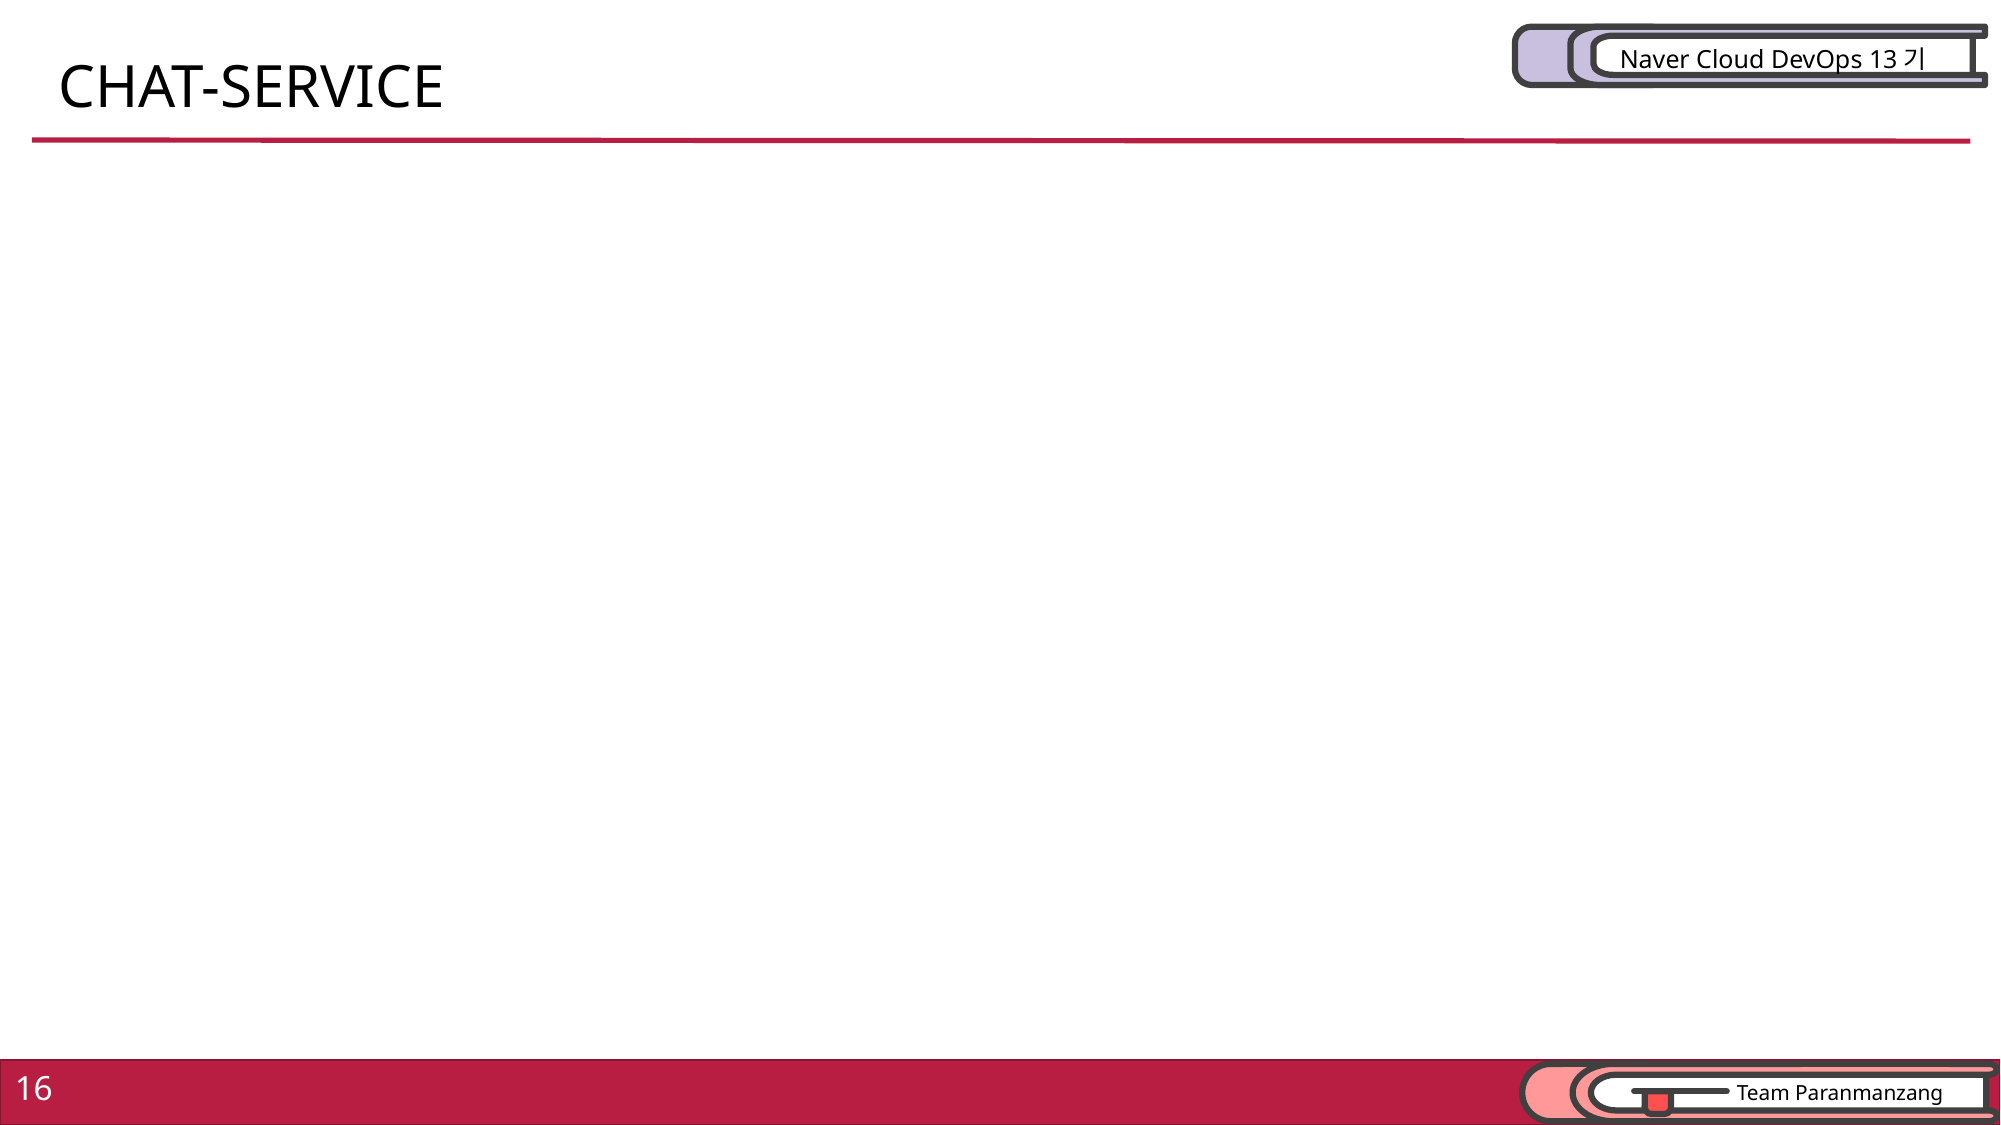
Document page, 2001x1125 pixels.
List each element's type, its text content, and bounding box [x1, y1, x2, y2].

text_box CHAT-SERVICE [43, 41, 866, 127]
